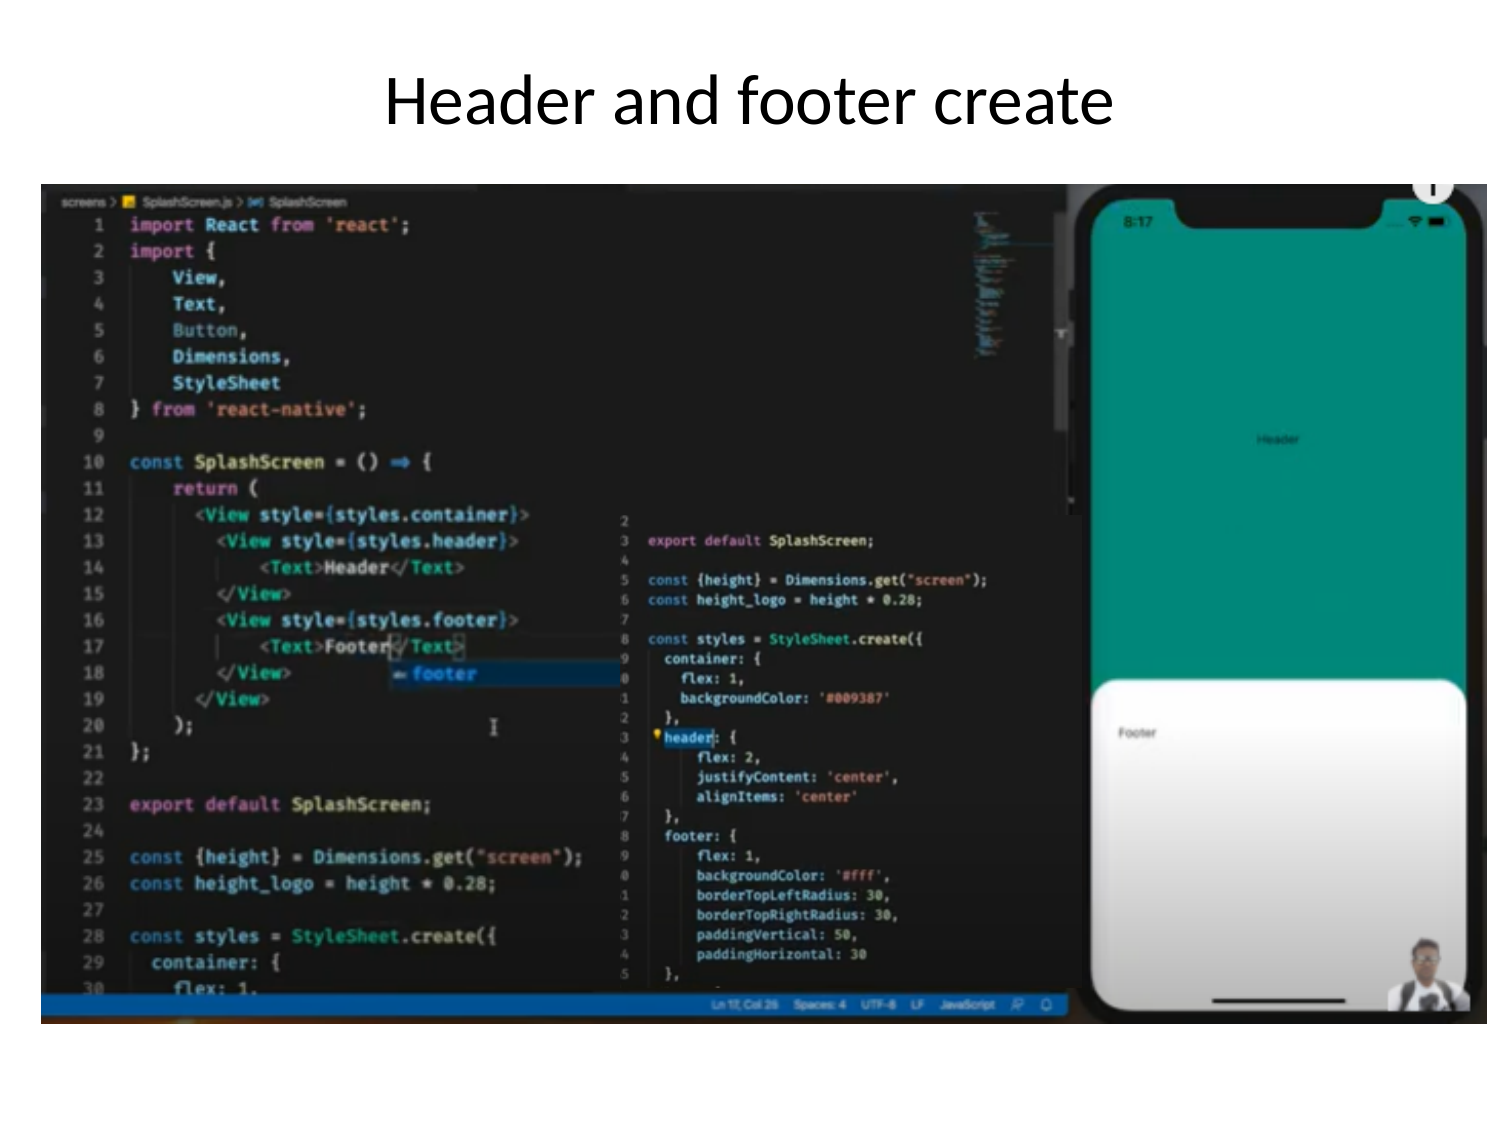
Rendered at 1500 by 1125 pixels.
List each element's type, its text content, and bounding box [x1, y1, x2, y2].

picture [41, 184, 1488, 1024]
title Header and footer create [75, 45, 1425, 182]
